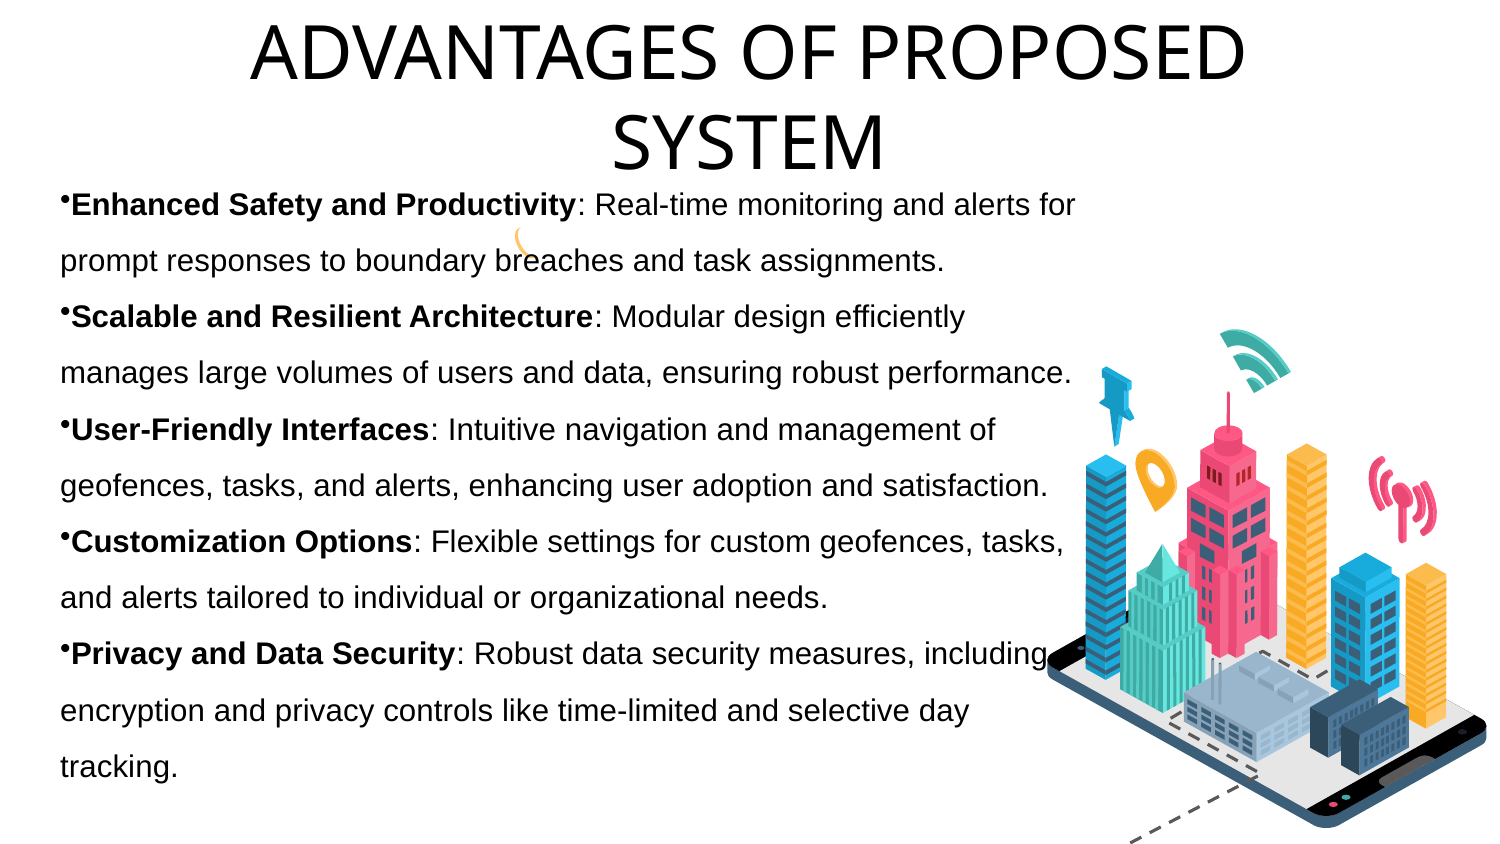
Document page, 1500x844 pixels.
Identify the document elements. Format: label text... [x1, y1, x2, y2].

title ADVANTAGES OF PROPOSED SYSTEM [201, 62, 1299, 127]
text_box Enhanced Safety and Productivity: Real-time monitoring and alerts for prompt responses to boundary breaches and task assignments. Scalable and Resilient Architecture: Modular design efficiently manages large volumes of users and data, ensuring robust performance. User-Friendly Interfaces: Intuitive navigation and management of geofences, tasks, and alerts, enhancing user adoption and satisfaction. Customization Options: Flexible settings for custom geofences, tasks, and alerts tailored to individual or organizational needs. Privacy and Data Security: Robust data security measures, including encryption and privacy controls like time-limited and selective day tracking. [45, 158, 1105, 825]
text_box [1219, 329, 1292, 389]
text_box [1098, 366, 1135, 389]
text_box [987, 391, 1489, 844]
